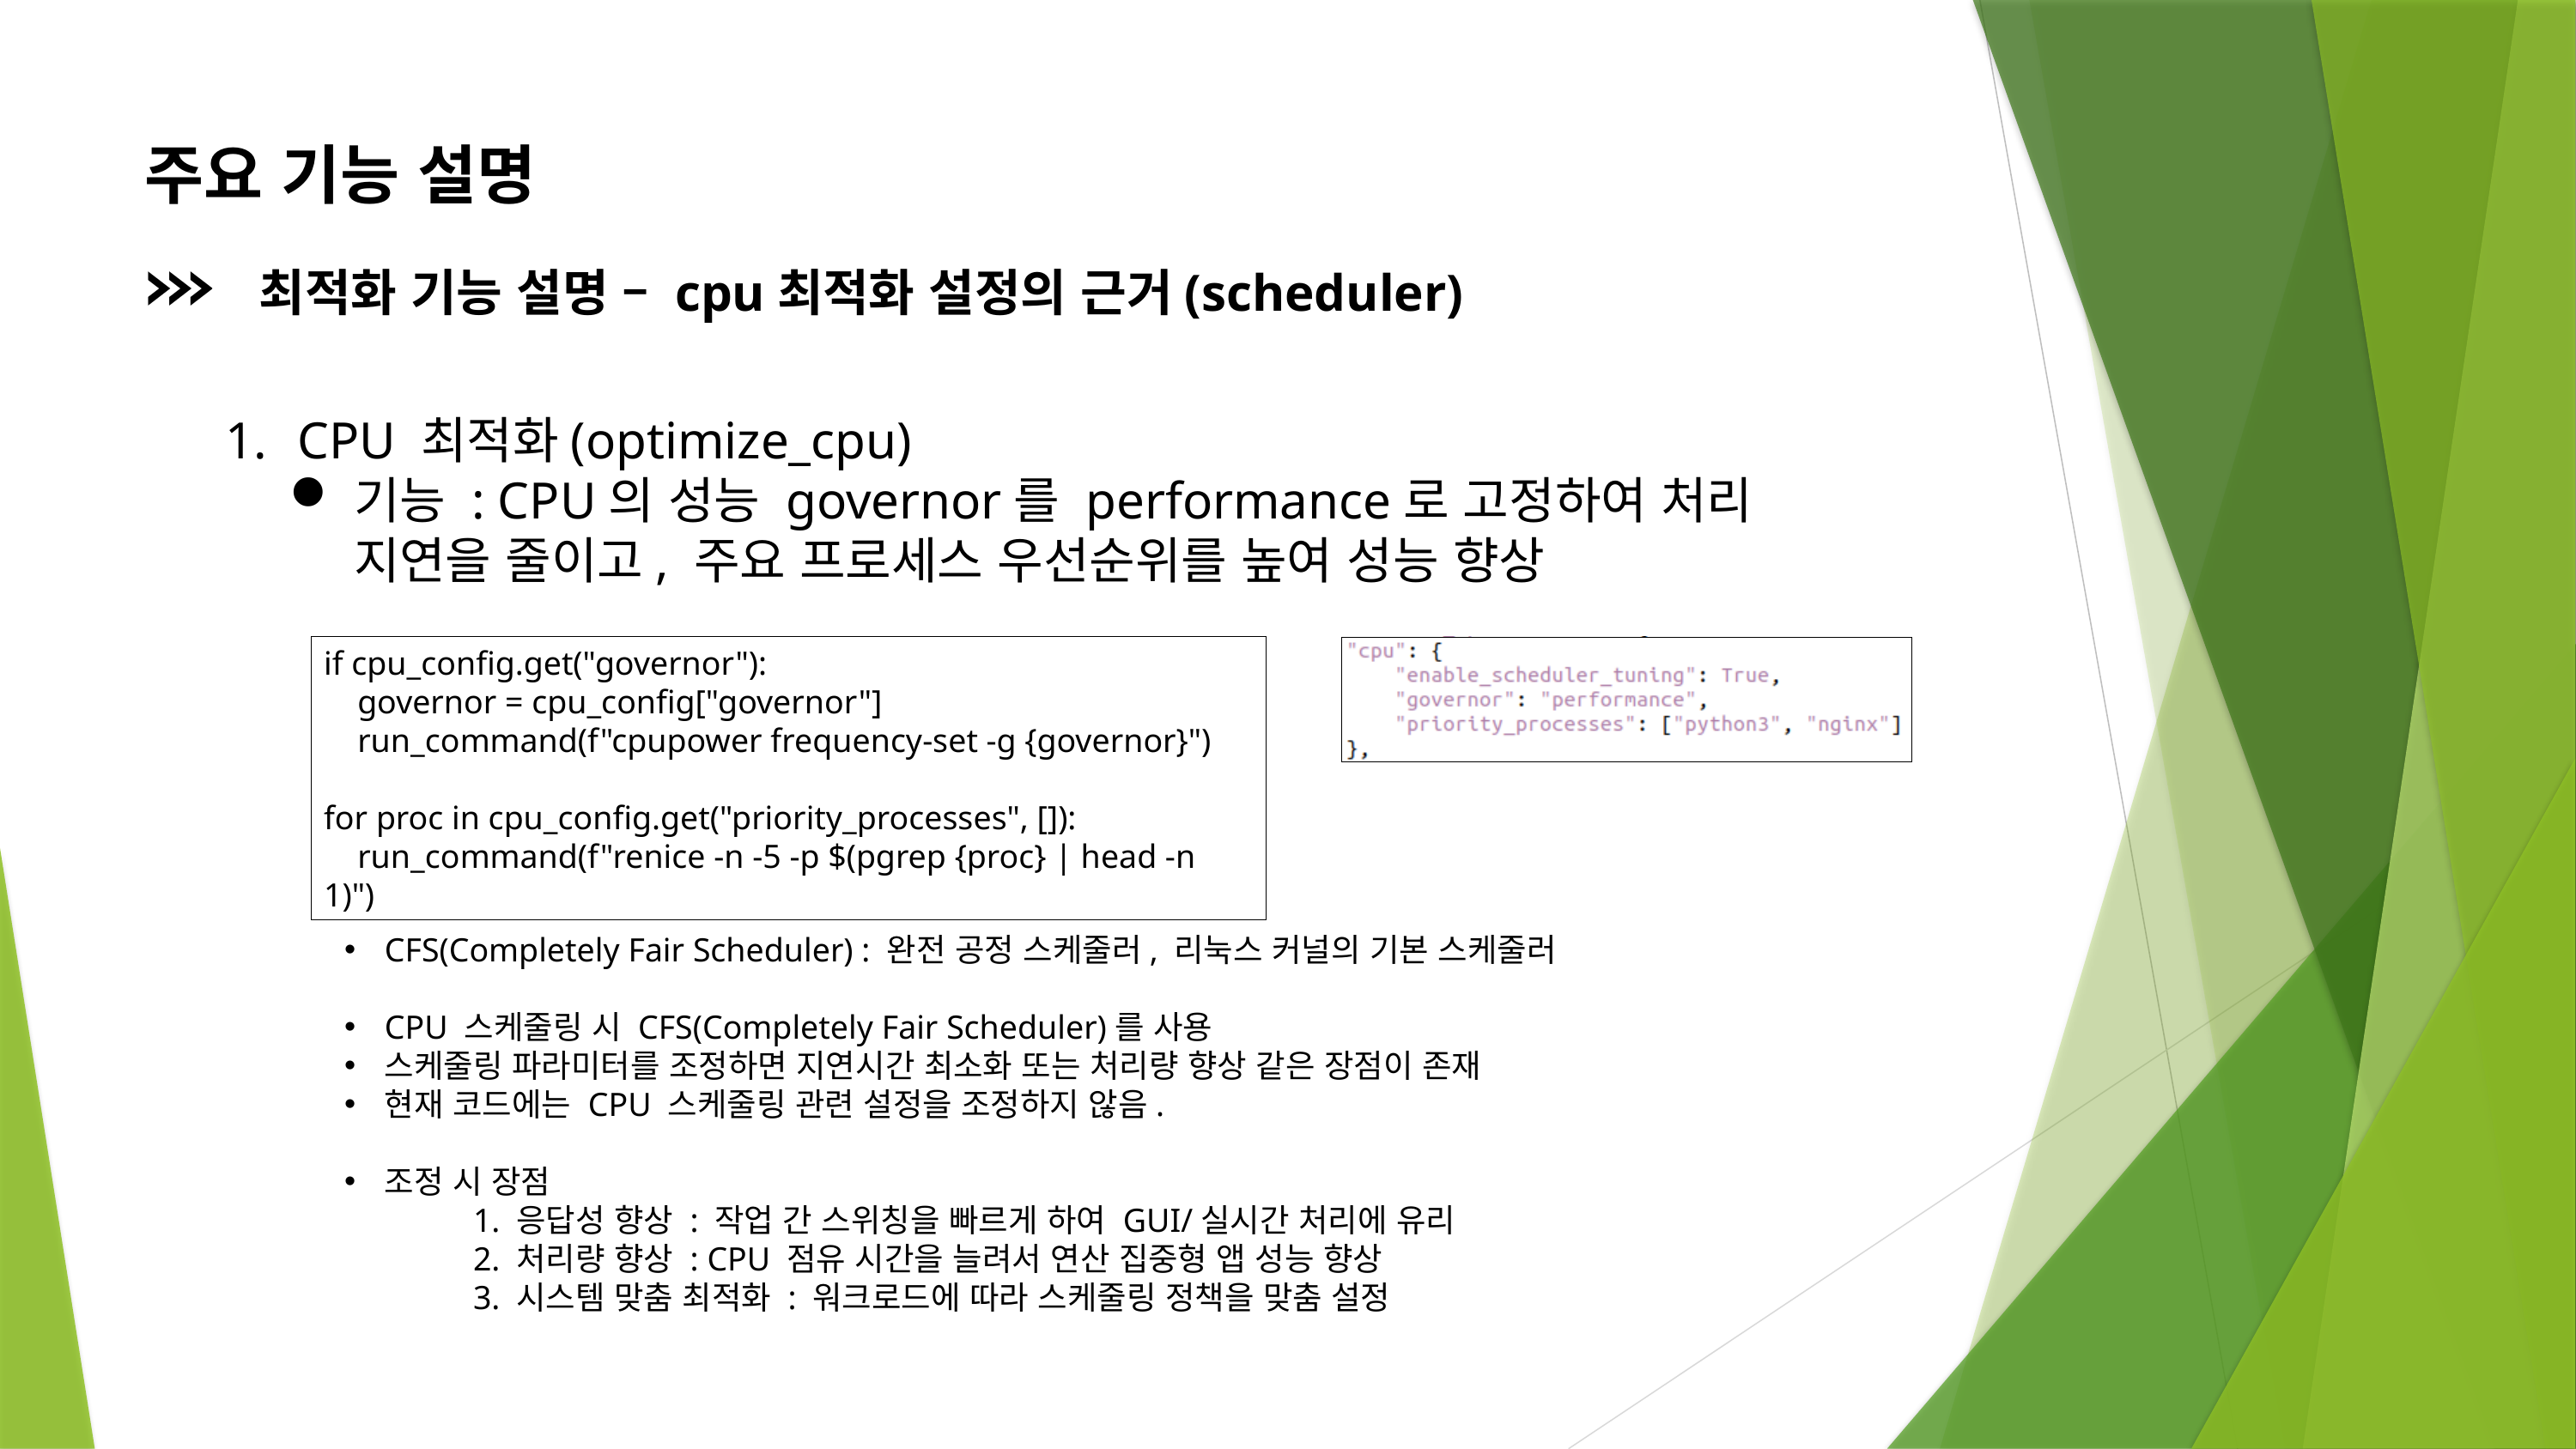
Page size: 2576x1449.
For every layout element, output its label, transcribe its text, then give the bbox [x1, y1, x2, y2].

text_box 주요 기능 설명 [144, 136, 1042, 212]
text_box 최적화 기능 설명 – cpu최적화 설정의 근거(scheduler) [258, 271, 1517, 322]
text_box if cpu_config.get("governor"): governor = cpu_config["governor"] run_command(f"cpupower frequency-set -g {governor}") for proc in cpu_config.get("priority_processes", []): run_command(f"renice -n -5 -p $(pgrep {proc} | head -n 1)") [311, 636, 1267, 920]
text_box [148, 271, 213, 306]
picture [1340, 636, 1913, 762]
text_box CFS(Completely Fair Scheduler) : 완전 공정 스케줄러, 리눅스 커널의 기본 스케줄러 CPU 스케줄링 시 CFS(Completely Fair Scheduler)를 사용 스케줄링 파라미터를 조정하면 지연시간 최소화 또는 처리량 향상 같은 장점이 존재 현재 코드에는 CPU 스케줄링 관련 설정을 조정하지 않음. 조정 시 장점 1. 응답성 향상 : 작업 간 스위칭을 빠르게 하여 GUI/실시간 처리에 유리 2. 처리량 향상 : CPU 점유 시간을 늘려서 연산 집중형 앱 성능 향상 3. 시스템 맞춤 최적화 : 워크로드에 따라 스케줄링 정책을 맞춤 설정 [331, 923, 1571, 1323]
text_box CPU 최적화(optimize_cpu) 기능 : CPU의 성능 governor를 performance로 고정하여 처리 지연을 줄이고, 주요 프로세스 우선순위를 높여 성능 향상 [212, 402, 1835, 596]
